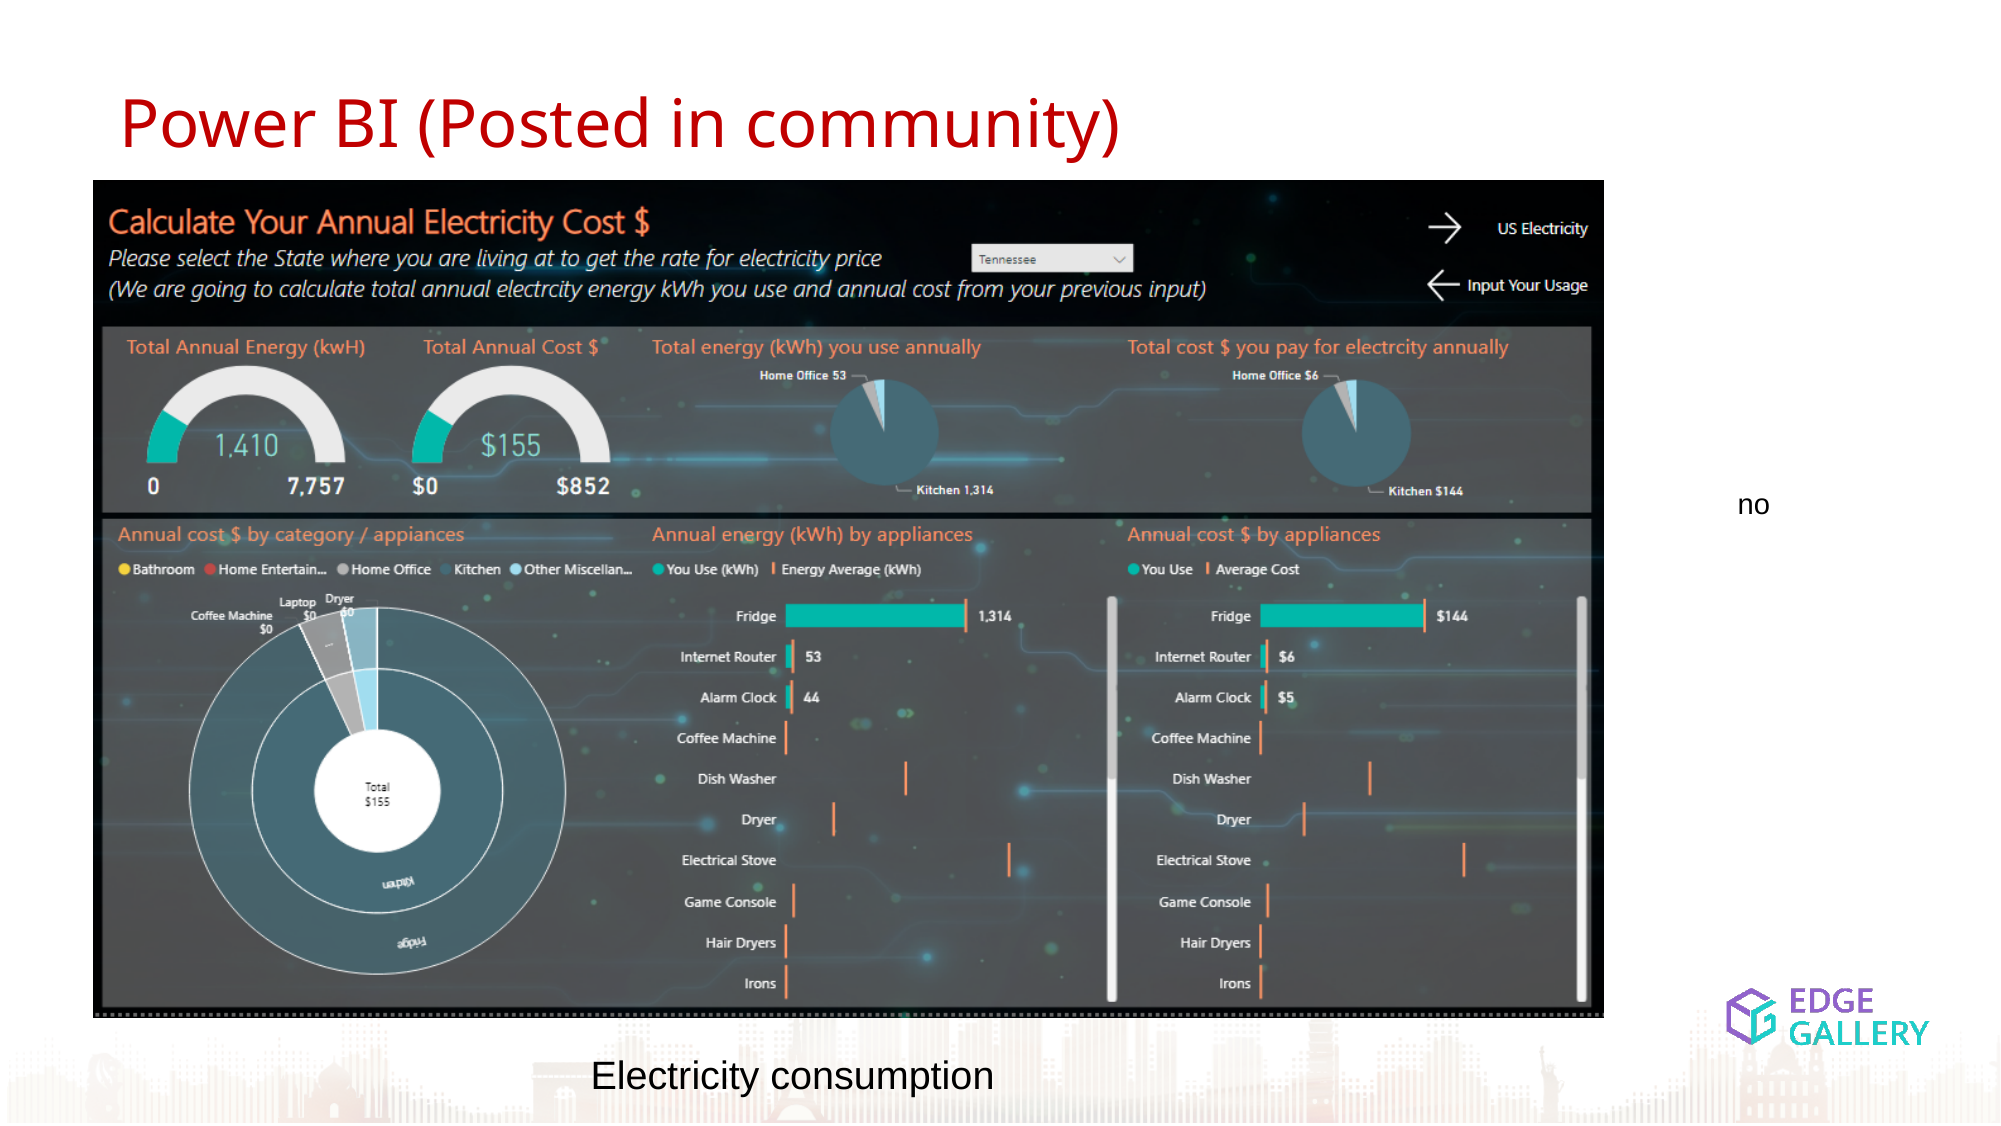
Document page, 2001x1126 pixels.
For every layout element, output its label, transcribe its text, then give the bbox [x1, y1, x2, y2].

text_box Electricity consumption [575, 1035, 1275, 1113]
text_box no [1722, 470, 1978, 536]
subtitle Power BI (Posted in community) [119, 74, 1882, 163]
picture [7, 179, 2001, 1123]
